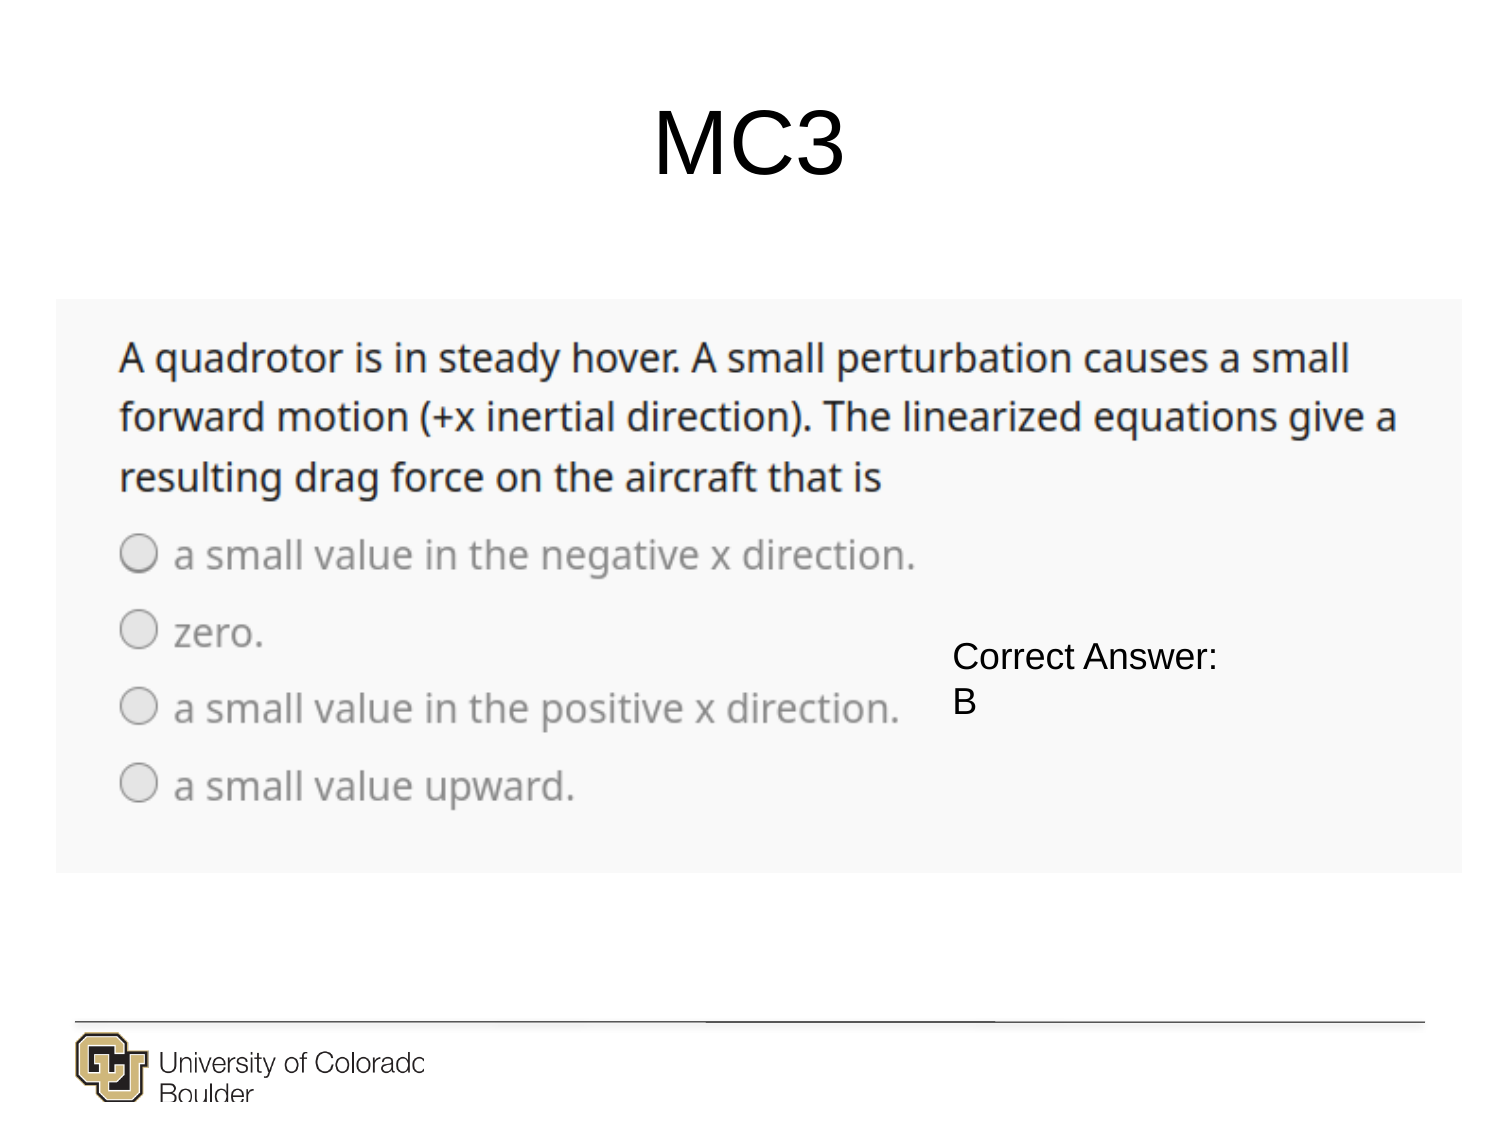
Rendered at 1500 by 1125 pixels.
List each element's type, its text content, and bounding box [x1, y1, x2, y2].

title MC3 [75, 44, 1425, 232]
picture [55, 299, 1463, 873]
